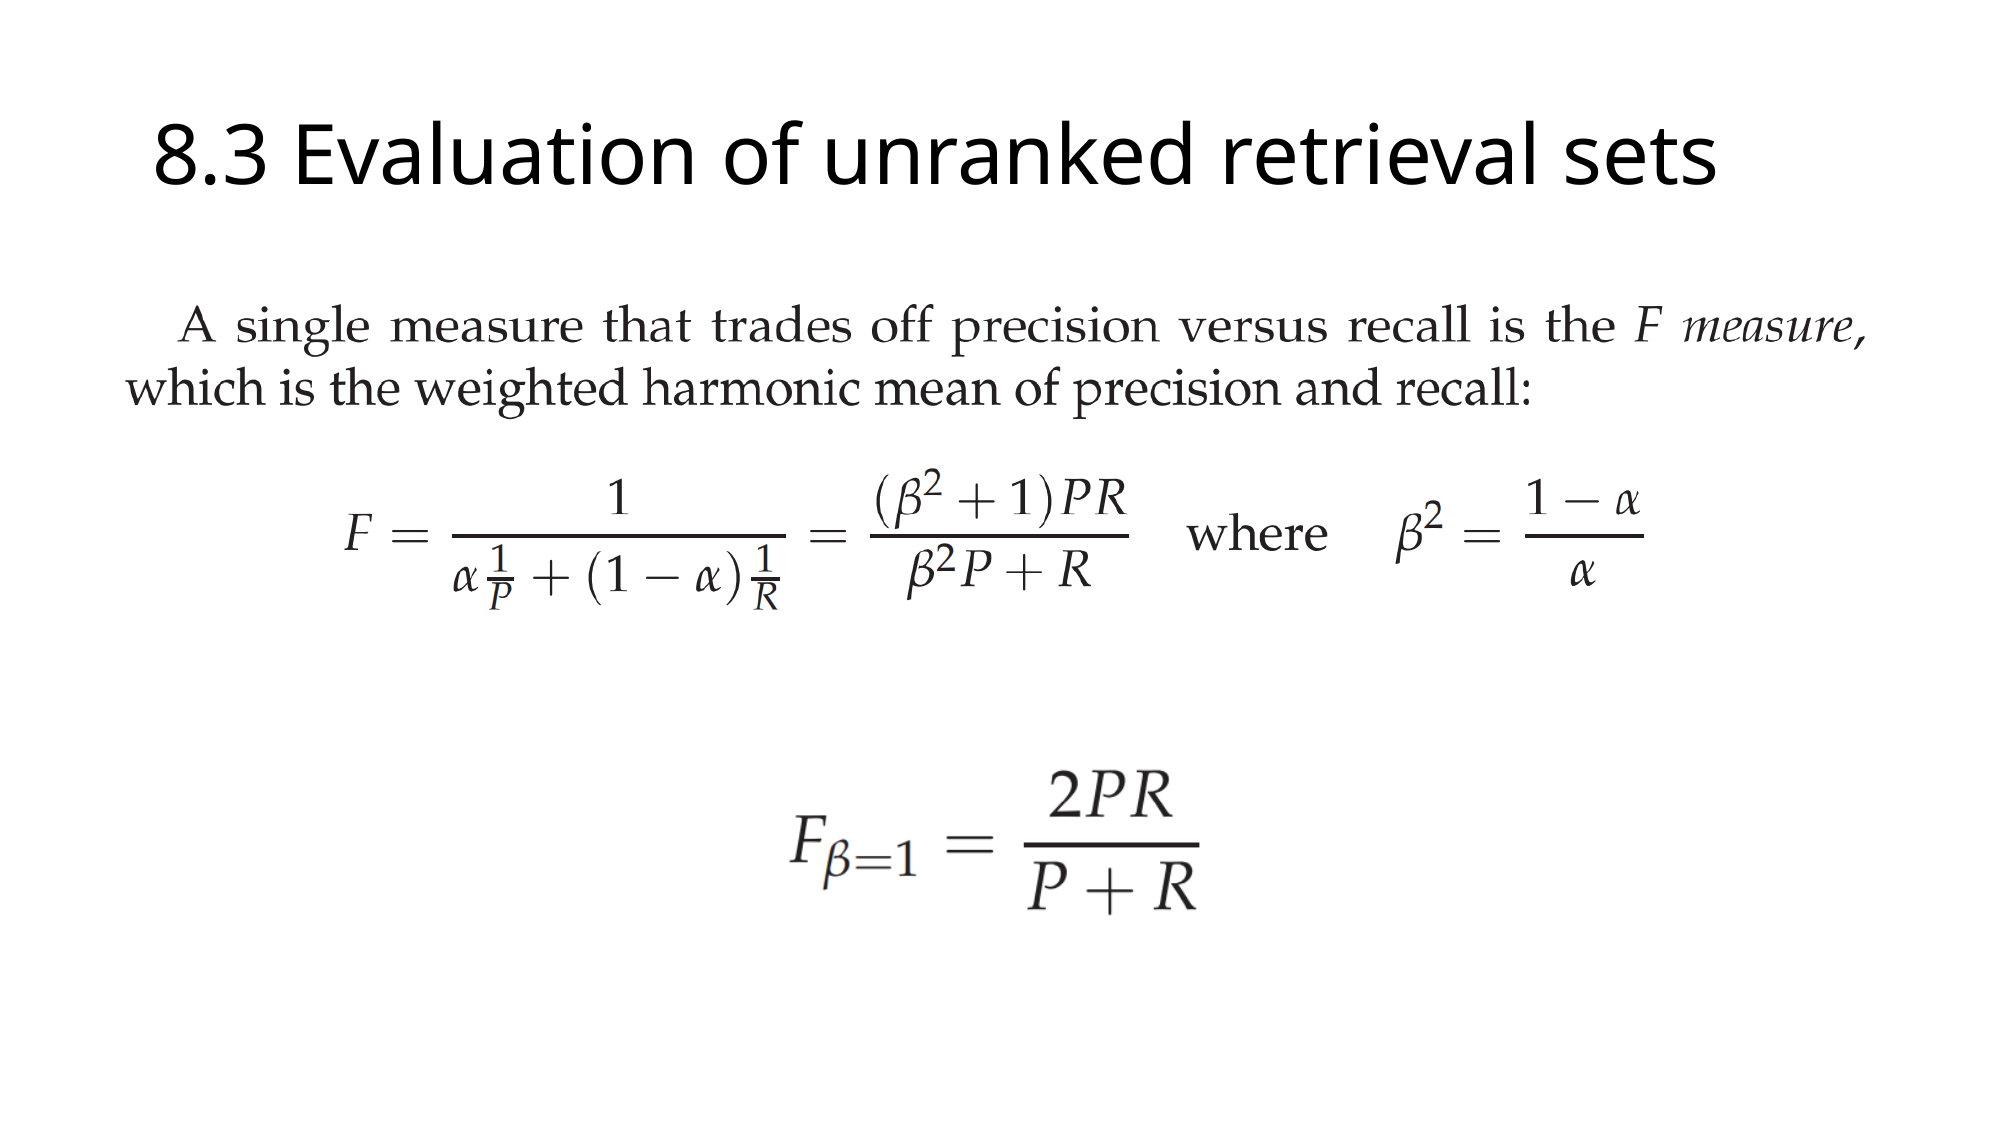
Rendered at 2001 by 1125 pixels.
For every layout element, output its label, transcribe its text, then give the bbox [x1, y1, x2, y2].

picture [760, 744, 1240, 940]
title 8.3 Evaluation of unranked retrieval sets [137, 59, 1938, 256]
picture [113, 301, 1887, 629]
